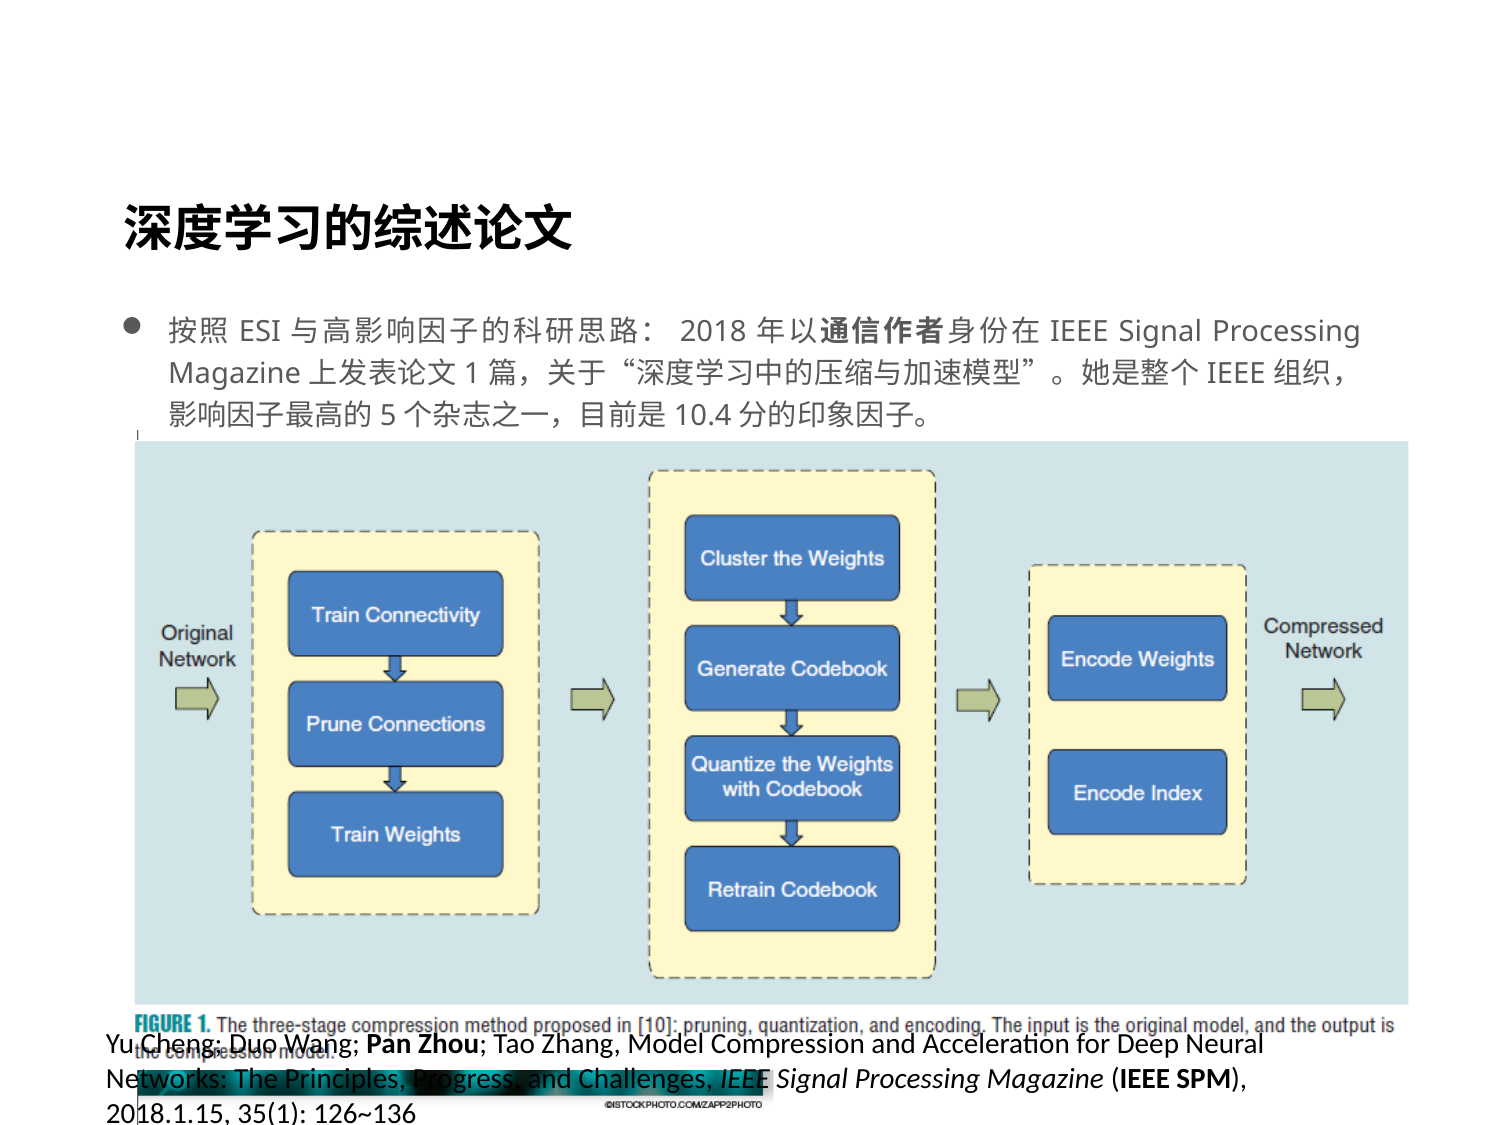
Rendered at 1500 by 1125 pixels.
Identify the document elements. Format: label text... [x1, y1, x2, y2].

text_box 按照ESI与高影响因子的科研思路：2018年以通信作者身份在IEEE Signal Processing Magazine上发表论文1篇，关于“深度学习中的压缩与加速模型”。她是整个IEEE组织，影响因子最高的5个杂志之一，目前是10.4分的印象因子。 [106, 297, 1377, 439]
text_box Yu Cheng; Duo Wang; Pan Zhou; Tao Zhang, Model Compression and Acceleration for Deep Neural Networks: The Principles, Progress, and Challenges, IEEE Signal Processing Magazine (IEEE SPM), 2018.1.15, 35(1): 126~136 [774, 1070, 1361, 1125]
picture [134, 430, 1412, 1125]
text_box Yu Cheng; Duo Wang; Pan Zhou; Tao Zhang, Model Compression and Acceleration for Deep Neural Networks: The Principles, Progress, and Challenges, IEEE Signal Processing Magazine (IEEE SPM), 2018.1.15, 35(1): 126~136 [91, 1017, 137, 1125]
text_box 深度学习的综述论文 [108, 176, 589, 264]
